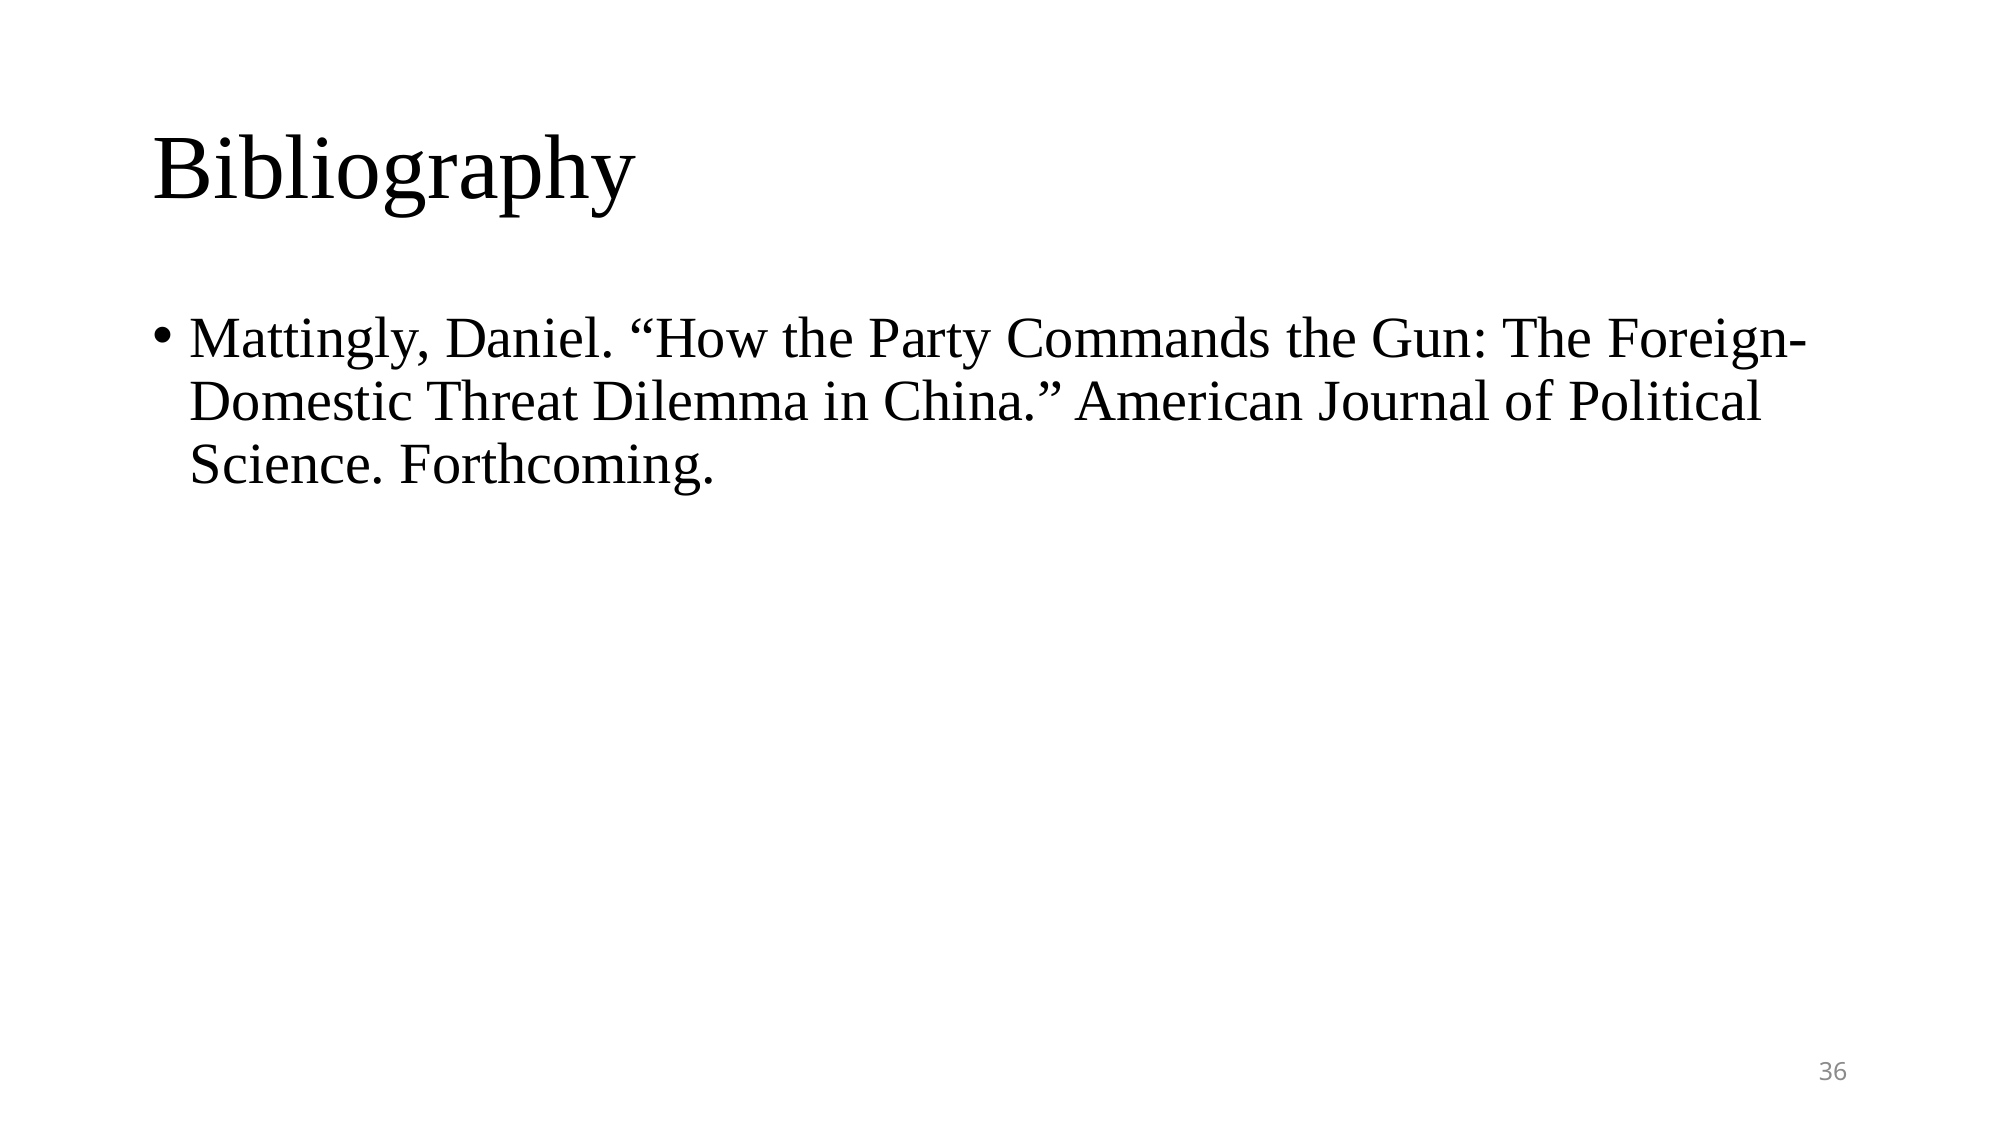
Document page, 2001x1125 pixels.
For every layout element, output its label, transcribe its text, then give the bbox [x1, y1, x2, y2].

list Mattingly, Daniel. “How the Party Commands the Gun: The Foreign-Domestic Threat Dilemma in China.” American Journal of Political Science. Forthcoming. [137, 299, 1863, 1014]
slide_number 36 [1412, 1042, 1863, 1103]
title Bibliography [137, 59, 1863, 278]
